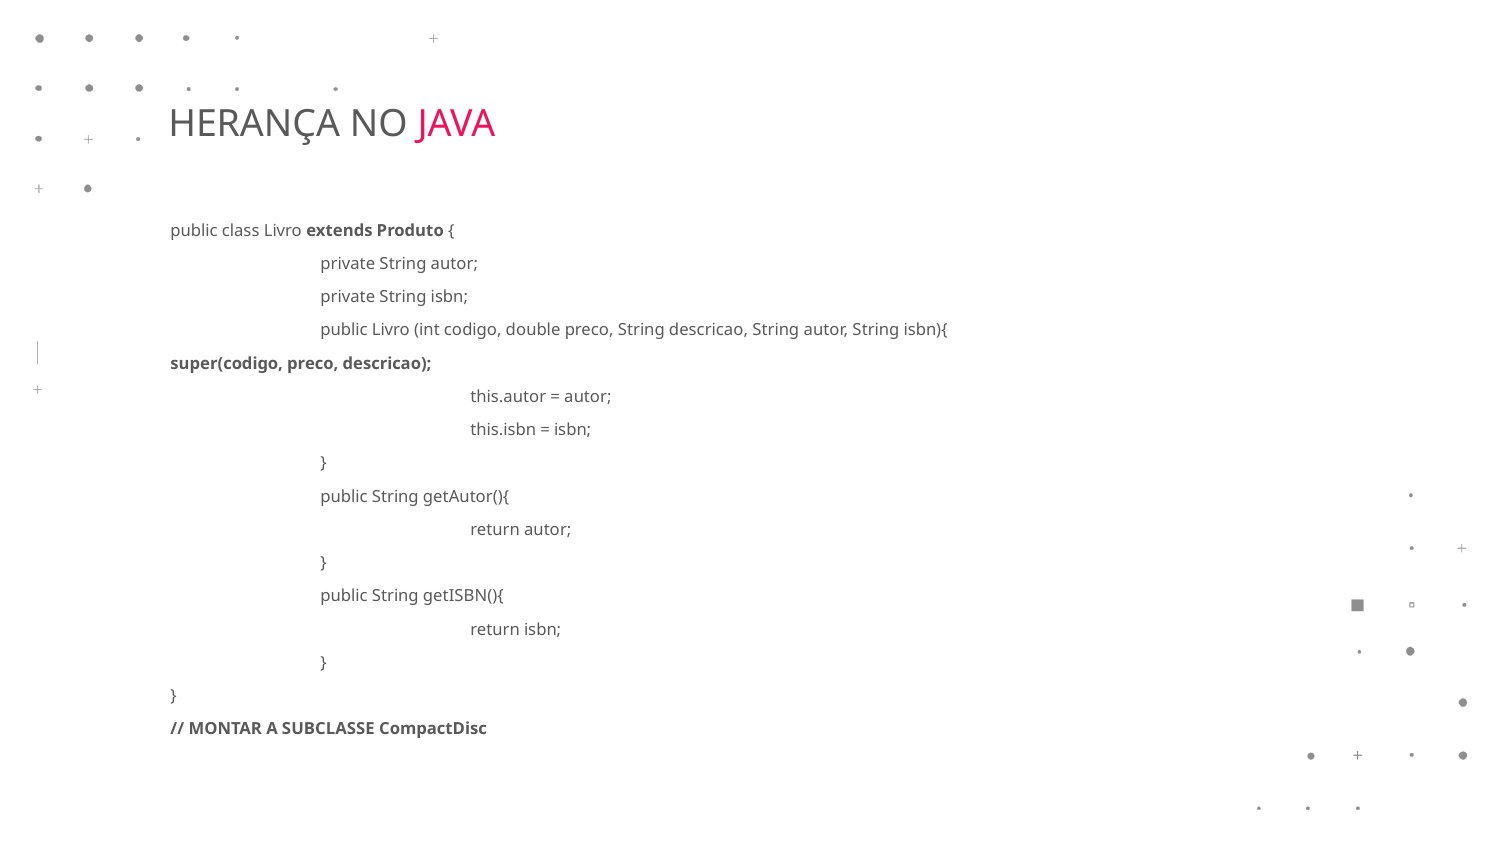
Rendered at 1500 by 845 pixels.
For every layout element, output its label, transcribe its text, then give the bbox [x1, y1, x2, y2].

text_box HERANÇA NO JAVA [153, 91, 1027, 151]
text_box public class Livro extends Produto { private String autor; private String isbn; public Livro (int codigo, double preco, String descricao, String autor, String isbn){ super(codigo, preco, descricao); this.autor = autor; this.isbn = isbn; } public String getAutor(){ return autor; } public String getISBN(){ return isbn; } } // MONTAR A SUBCLASSE CompactDisc [80, 202, 1316, 845]
picture [33, 34, 1467, 810]
